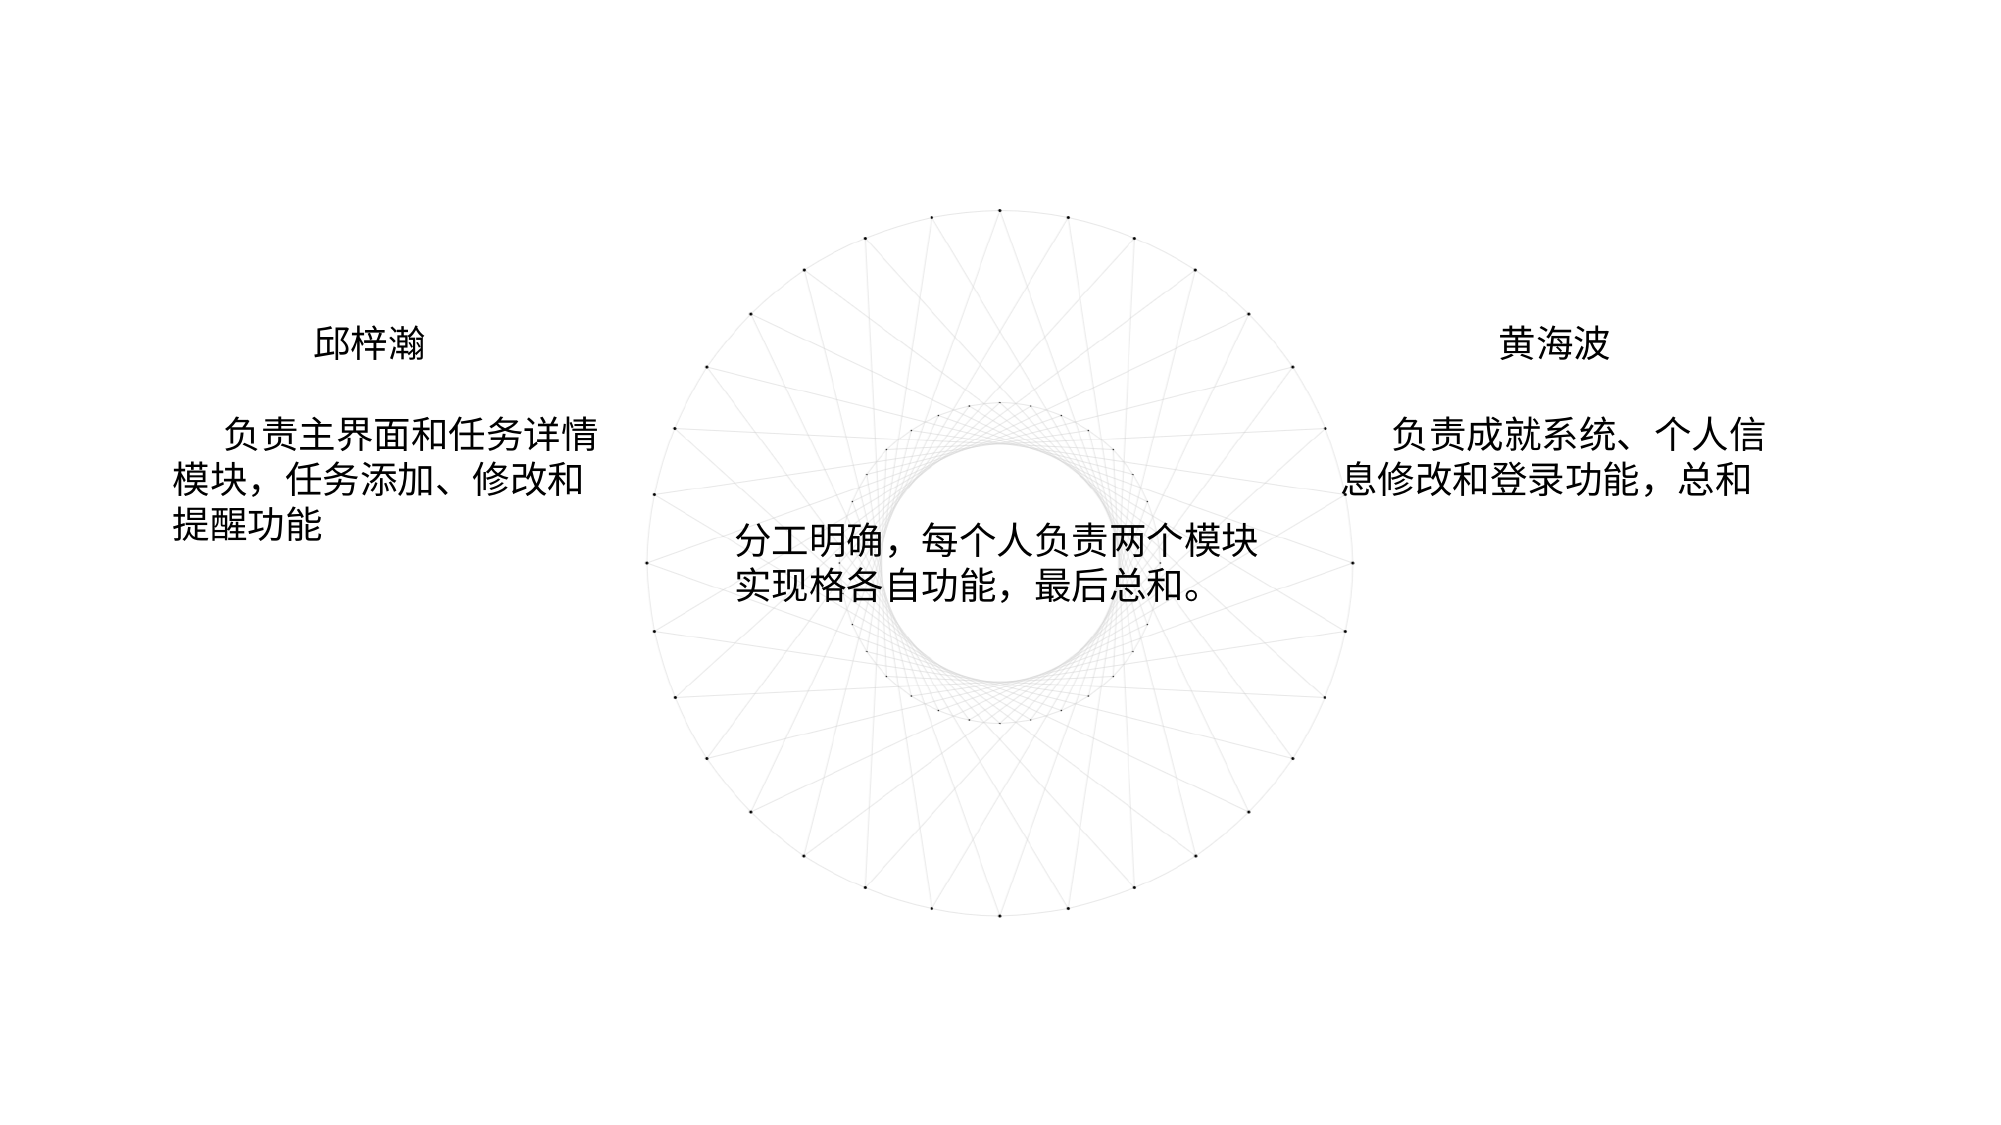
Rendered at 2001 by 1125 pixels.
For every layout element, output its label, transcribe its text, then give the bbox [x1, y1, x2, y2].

text_box 负责主界面和任务详情模块，任务添加、修改和提醒功能 [157, 403, 617, 554]
text_box 黄海波 [1483, 312, 1627, 372]
text_box 分工明确，每个人负责两个模块实现格各自功能，最后总和。 [719, 509, 1281, 615]
picture [636, 193, 1375, 932]
text_box 邱梓瀚 [298, 312, 441, 372]
text_box 负责成就系统、个人信息修改和登录功能，总和 [1325, 403, 1785, 509]
